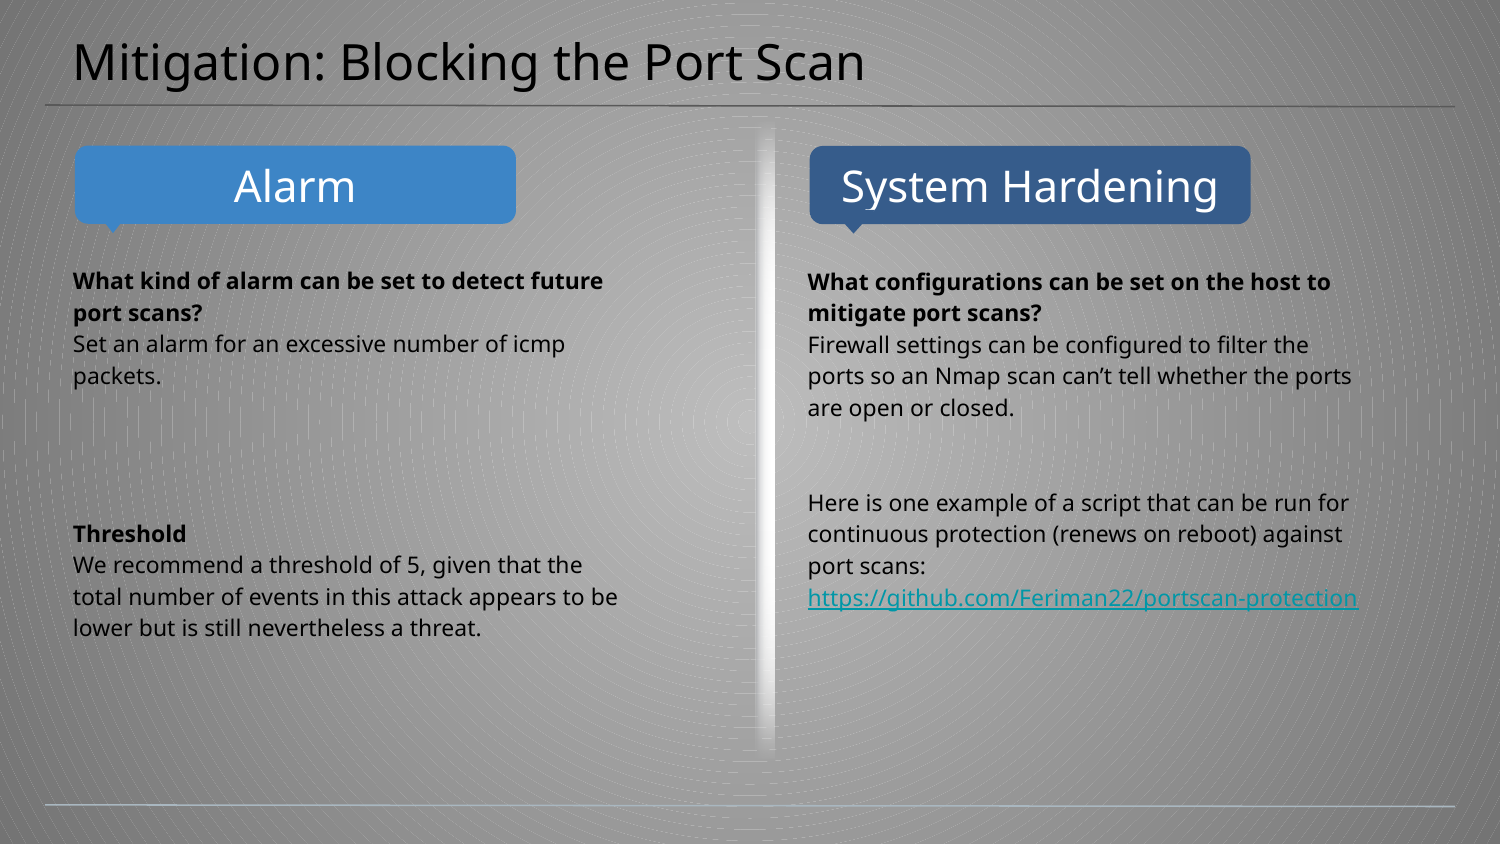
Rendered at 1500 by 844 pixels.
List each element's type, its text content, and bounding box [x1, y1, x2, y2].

subtitle What configurations can be set on the host to mitigate port scans? Firewall settings can be configured to filter the ports so an Nmap scan can’t tell whether the ports are open or closed. Here is one example of a script that can be run for continuous protection (renews on reboot) against port scans: https://github.com/Feriman22/portscan-protection [732, 263, 1438, 805]
picture [703, 107, 839, 782]
title Mitigation: Blocking the Port Scan [0, 0, 1500, 88]
subtitle What kind of alarm can be set to detect future port scans? Set an alarm for an excessive number of icmp packets. Threshold We recommend a threshold of 5, given that the total number of events in this attack appears to be lower but is still nevertheless a threat. [0, 262, 704, 764]
